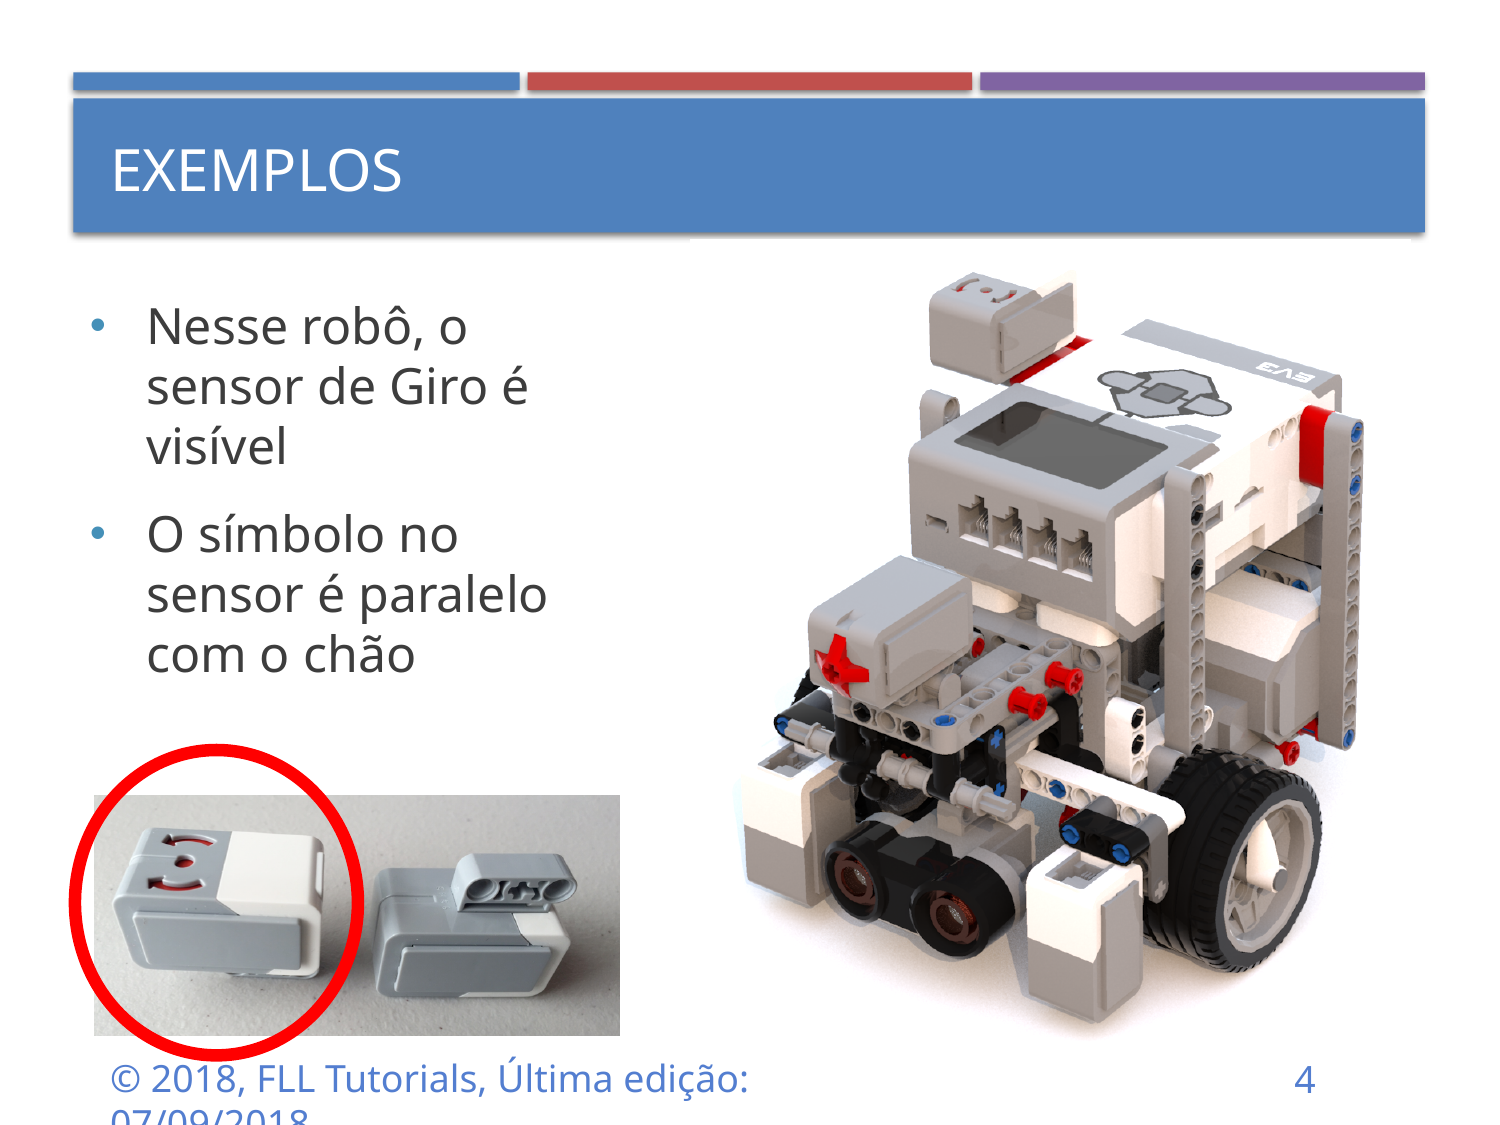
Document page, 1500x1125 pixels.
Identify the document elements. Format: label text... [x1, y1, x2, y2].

picture [94, 795, 620, 1036]
text_box [72, 831, 89, 974]
text_box [114, 747, 319, 794]
text_box 4 [1279, 1063, 1406, 1109]
text_box Nesse robô, o sensor de Giro é visível O símbolo no sensor é paralelo com o chão [74, 287, 638, 715]
text_box exemplos [95, 112, 1406, 211]
picture [690, 239, 1412, 1056]
text_box © 2018, FLL Tutorials, Última edição: 07/09/2018 [95, 1047, 969, 1108]
